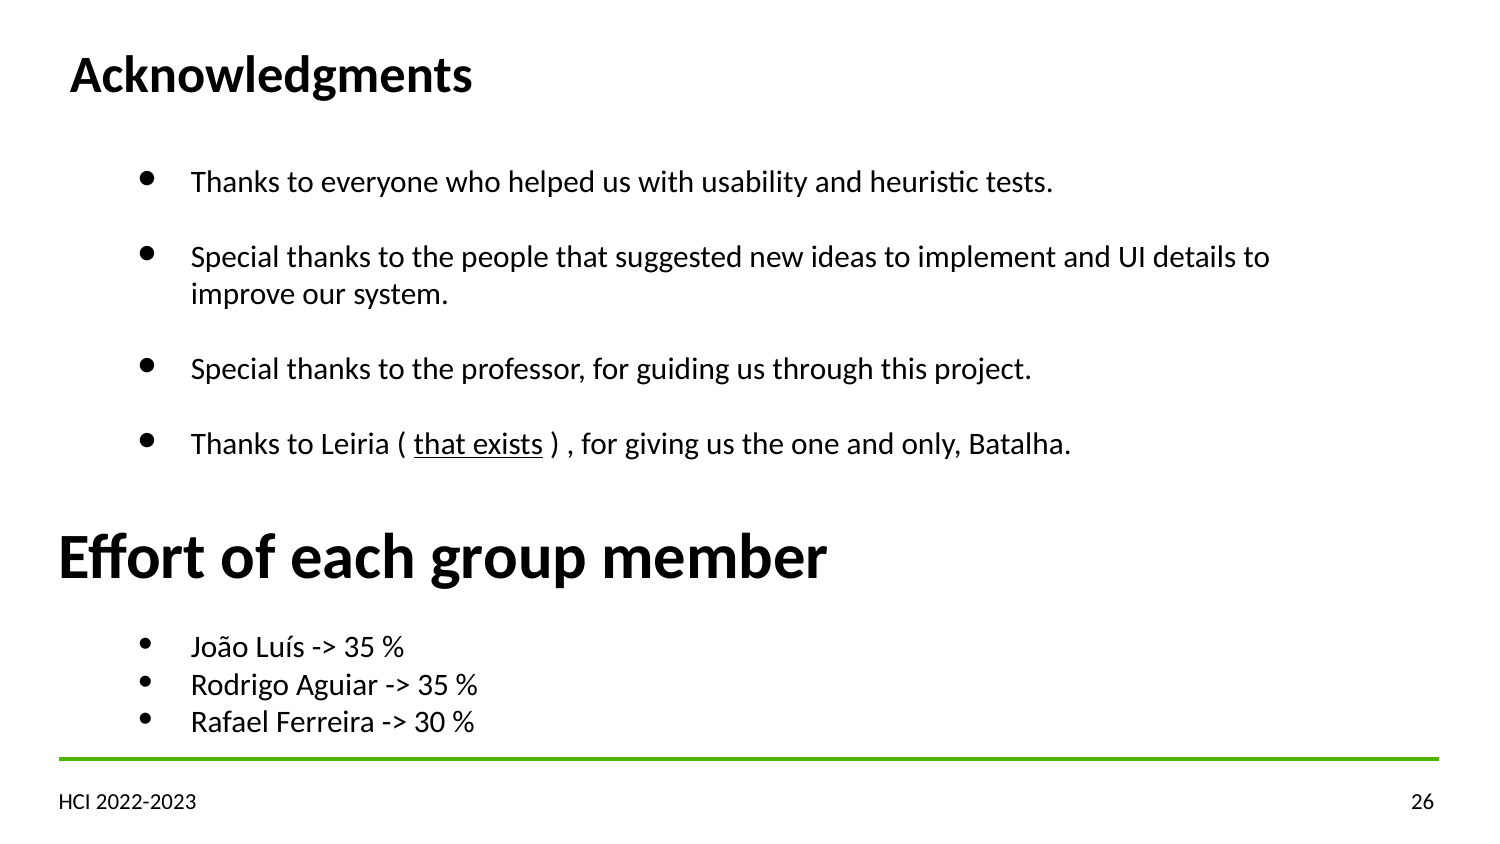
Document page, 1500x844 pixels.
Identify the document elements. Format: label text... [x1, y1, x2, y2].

text_box João Luís -> 35 % Rodrigo Aguiar -> 35 % Rafael Ferreira -> 30 % [104, 620, 499, 745]
text_box Acknowledgments [58, 41, 1441, 109]
text_box Effort of each group member [47, 530, 1202, 598]
text_box Thanks to everyone who helped us with usability and heuristic tests. Special thanks to the people that suggested new ideas to implement and UI details to improve our system. Special thanks to the professor, for guiding us through this project. Thanks to Leiria ( that exists ) , for giving us the one and only, Batalha. [104, 155, 1306, 466]
text_box HCI 2022-2023 [47, 781, 376, 820]
text_box ‹#› [1355, 781, 1446, 820]
